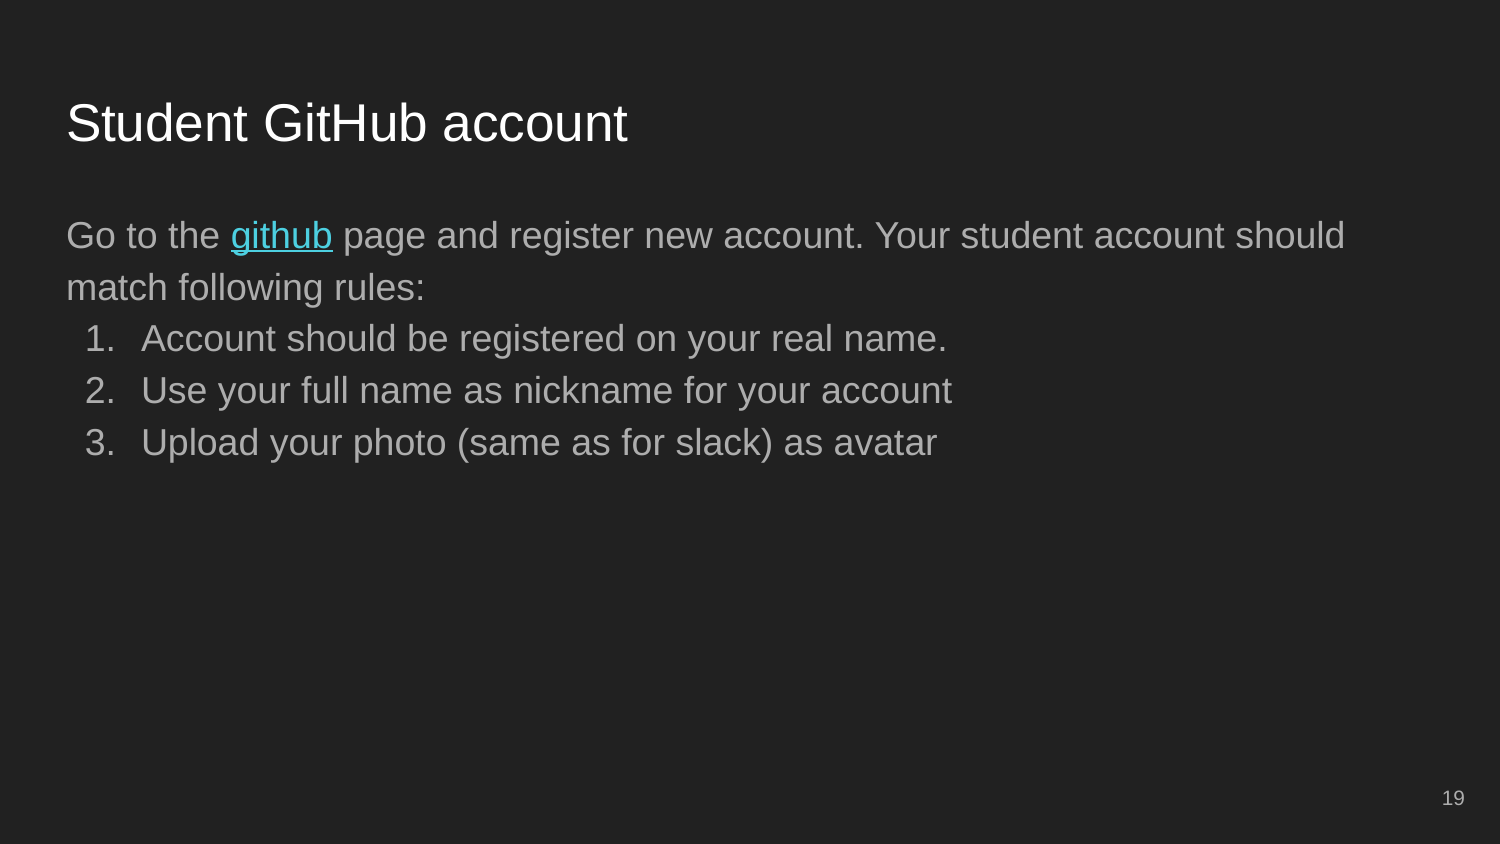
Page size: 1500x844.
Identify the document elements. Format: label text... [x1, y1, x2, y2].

list Go to the github page and register new account. Your student account should match following rules: Account should be registered on your real name. Use your full name as nickname for your account Upload your photo (same as for slack) as avatar [51, 189, 1449, 750]
slide_number ‹#› [1389, 764, 1480, 830]
title Student GitHub account [51, 72, 1449, 167]
